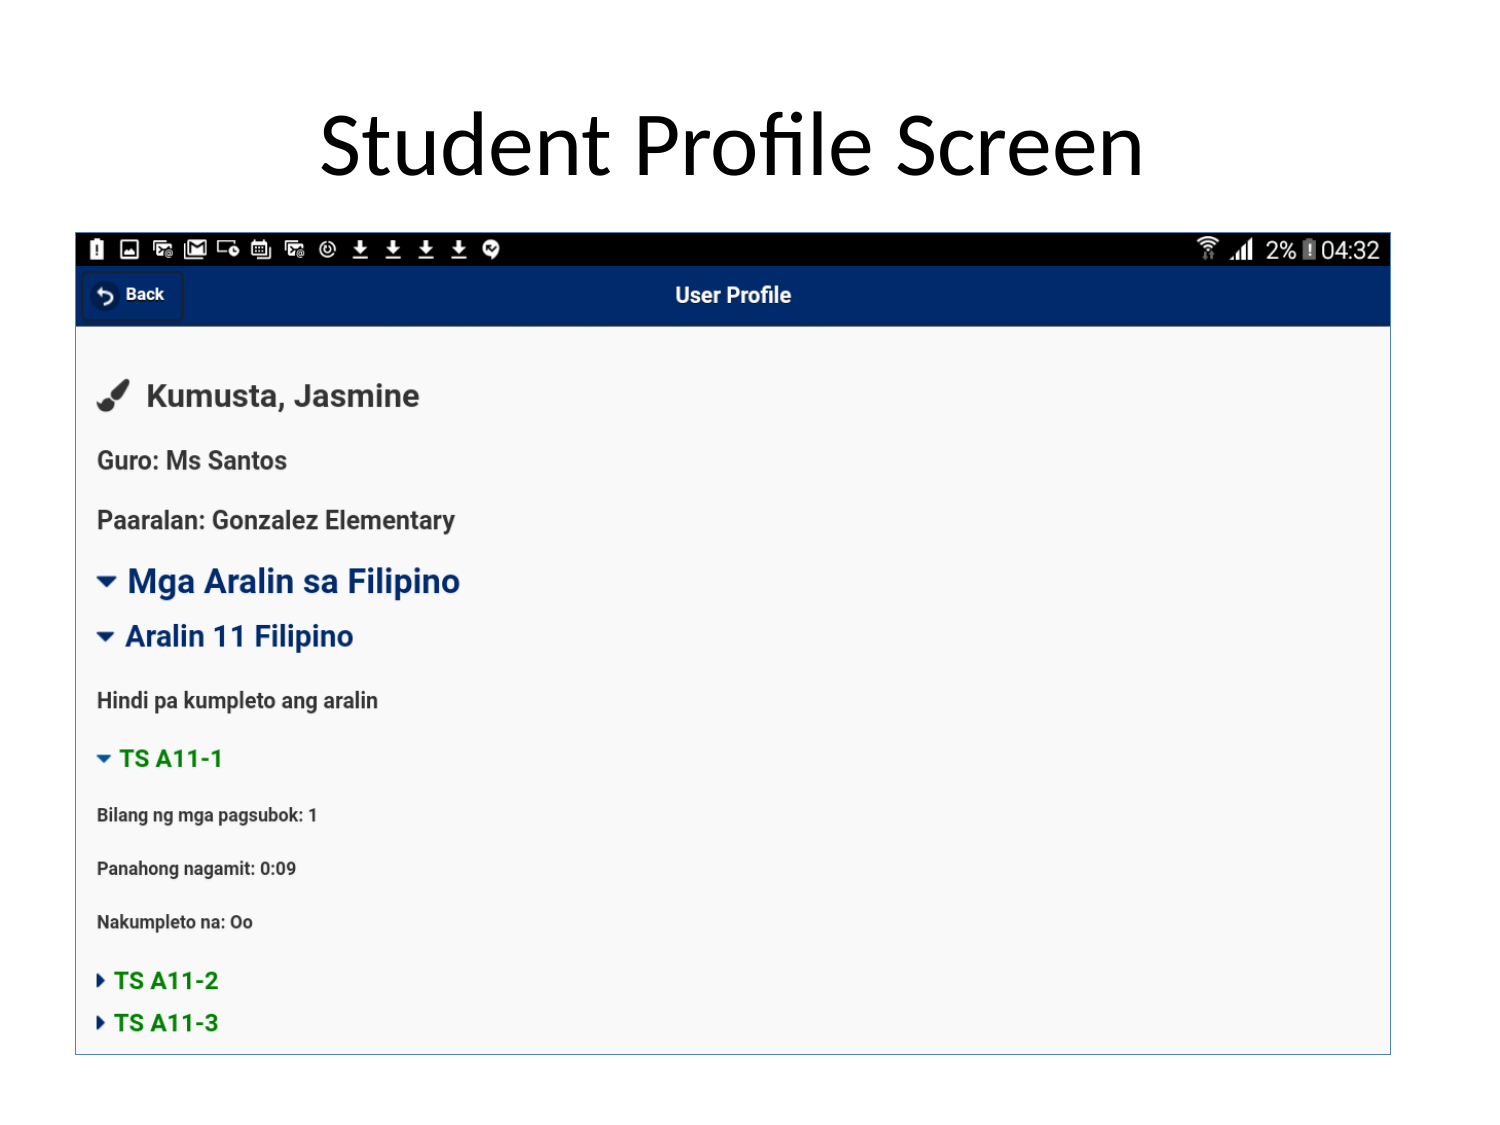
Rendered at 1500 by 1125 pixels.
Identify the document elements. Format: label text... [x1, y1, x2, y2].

picture [74, 232, 1392, 1056]
title Student Profile Screen [58, 45, 1409, 233]
